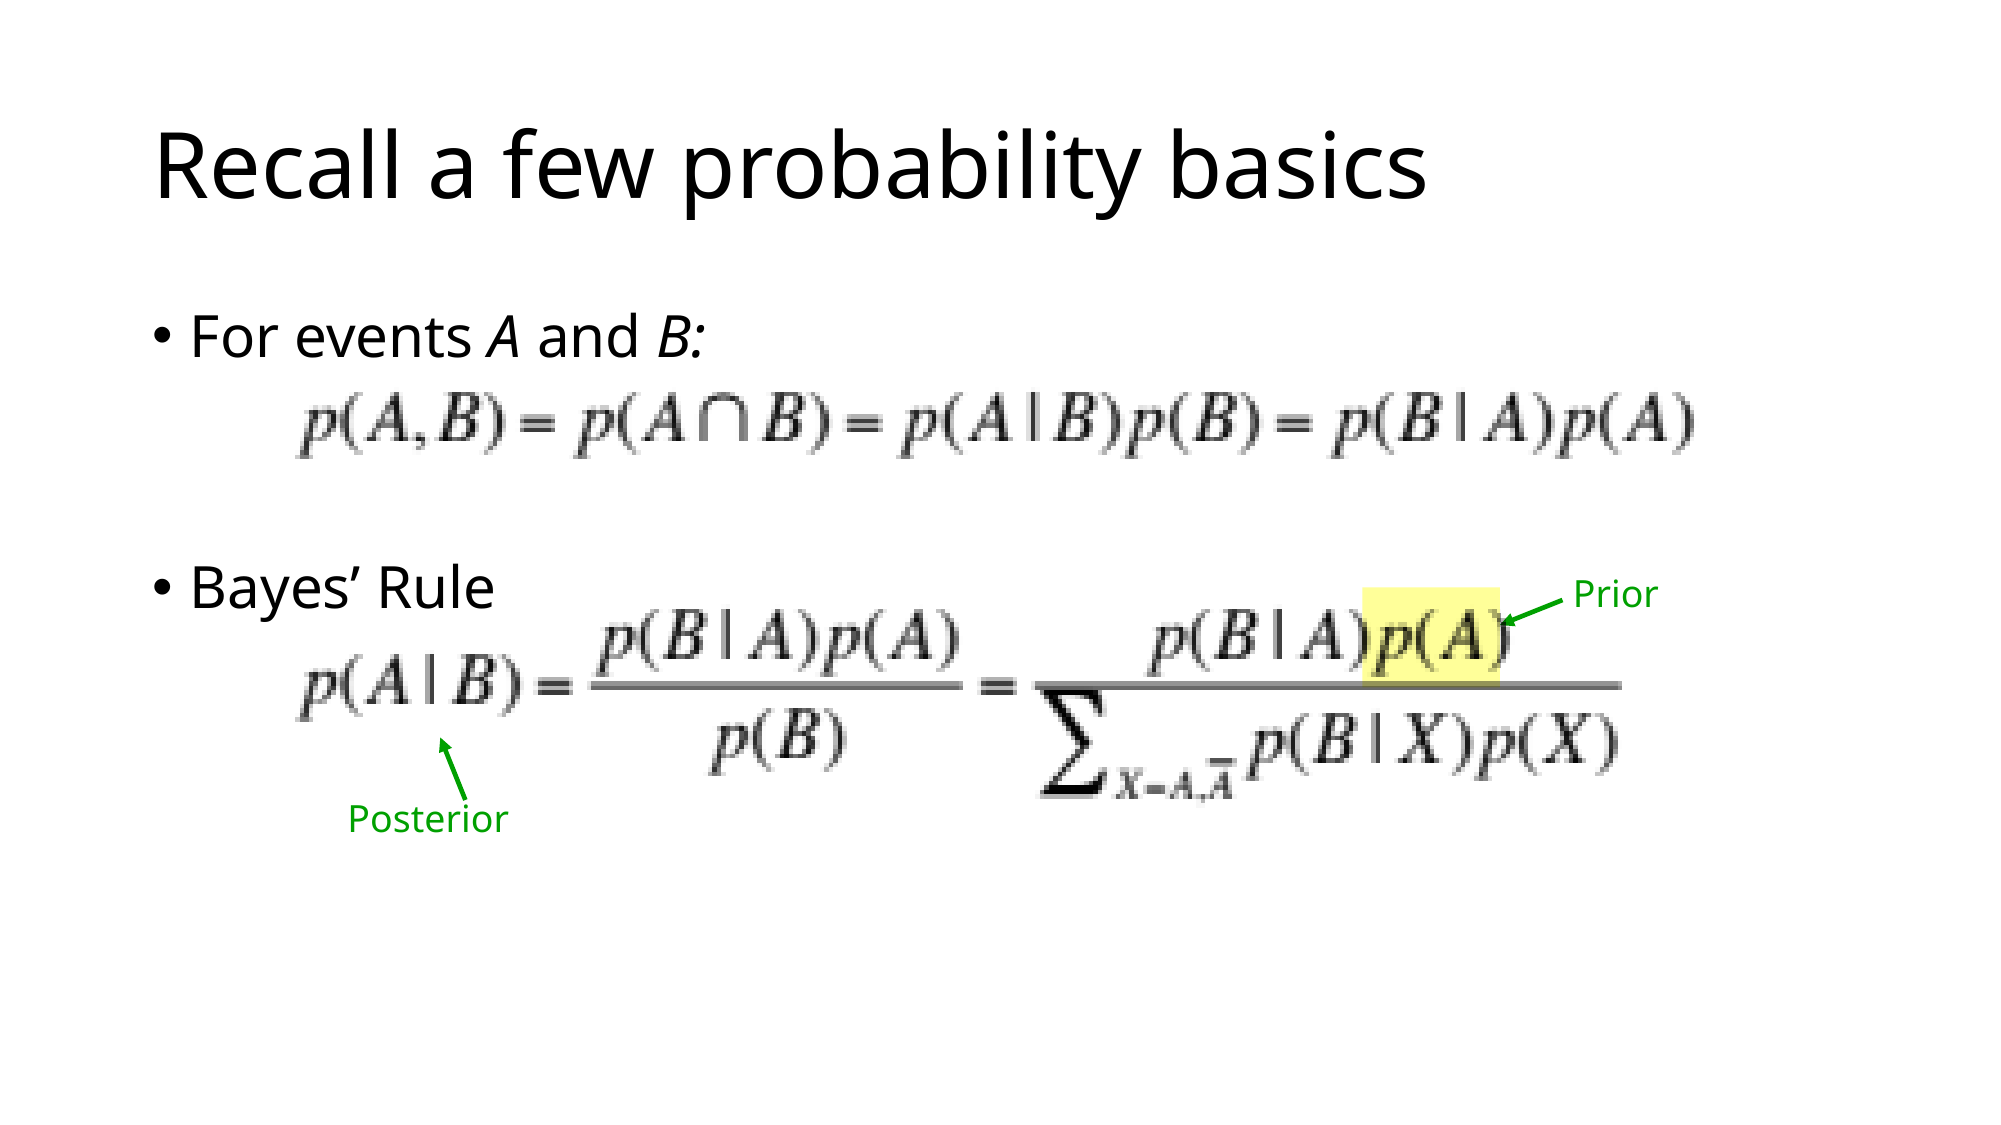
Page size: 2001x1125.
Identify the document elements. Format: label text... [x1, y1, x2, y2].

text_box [340, 737, 517, 849]
title Recall a few probability basics [137, 59, 1863, 278]
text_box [287, 374, 1700, 813]
list For events A and B: Bayes’ Rule [137, 299, 1863, 1014]
